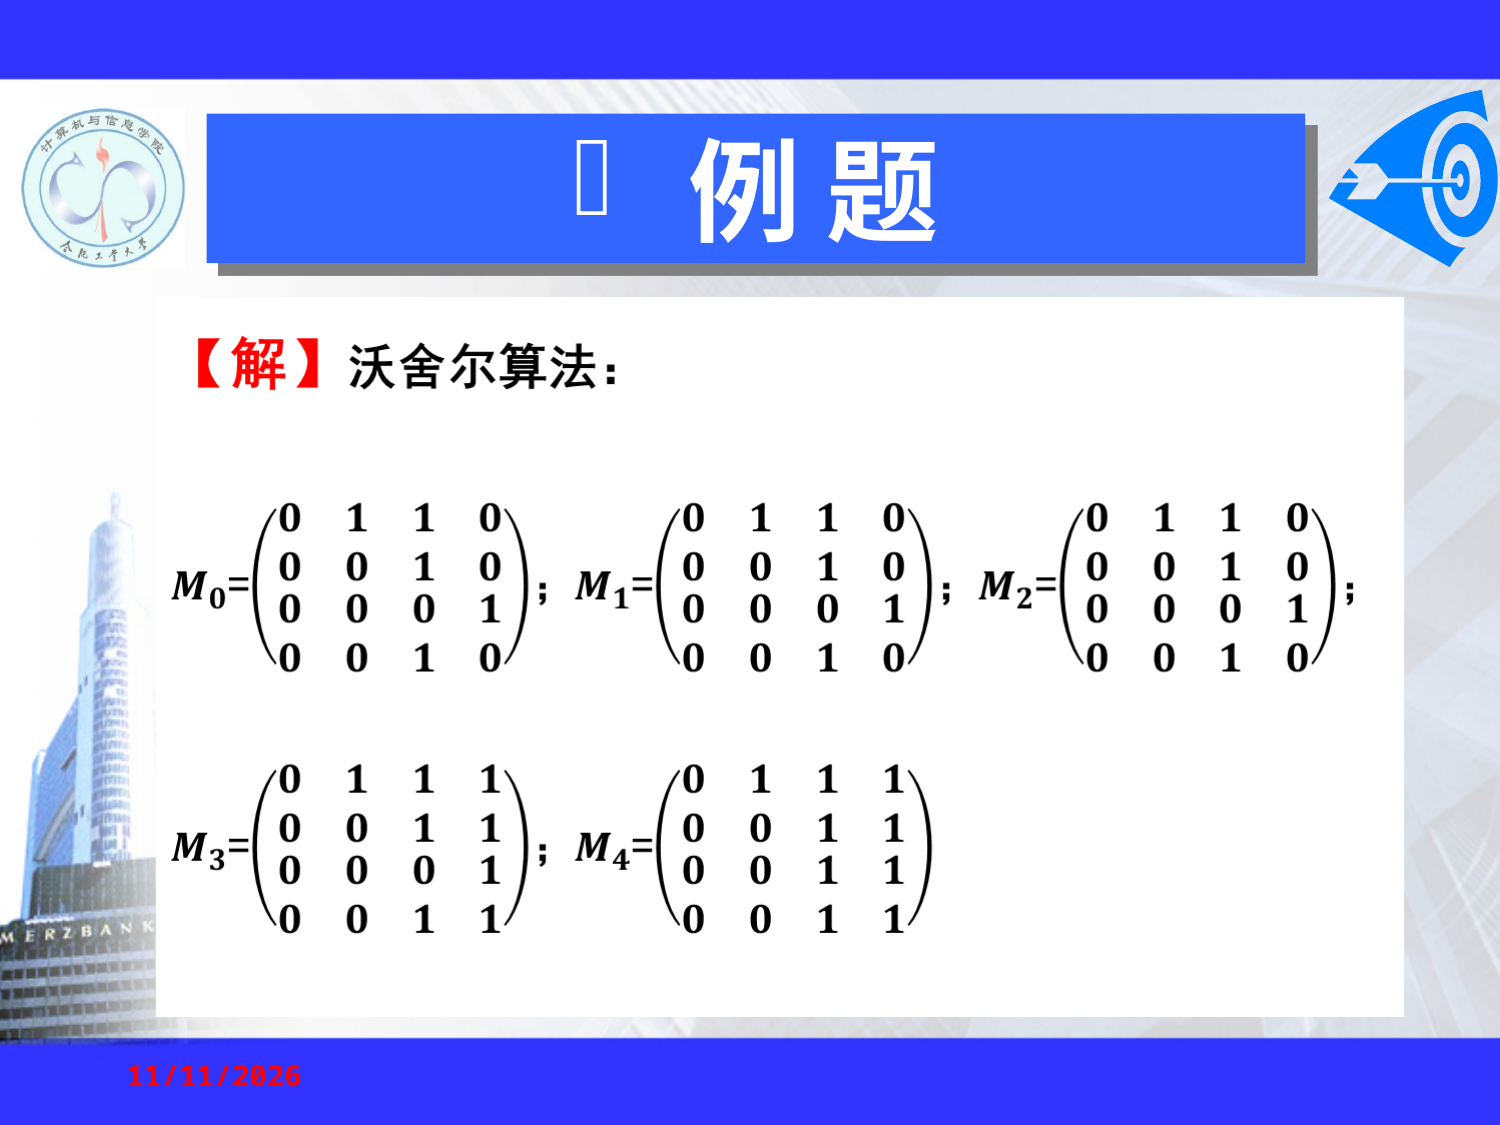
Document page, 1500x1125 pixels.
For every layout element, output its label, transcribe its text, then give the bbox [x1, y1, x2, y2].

text_box 例 题 [206, 113, 1306, 264]
picture [0, 0, 1500, 1125]
text_box [155, 297, 1405, 1017]
text_box 2020/9/7 [112, 1049, 425, 1125]
